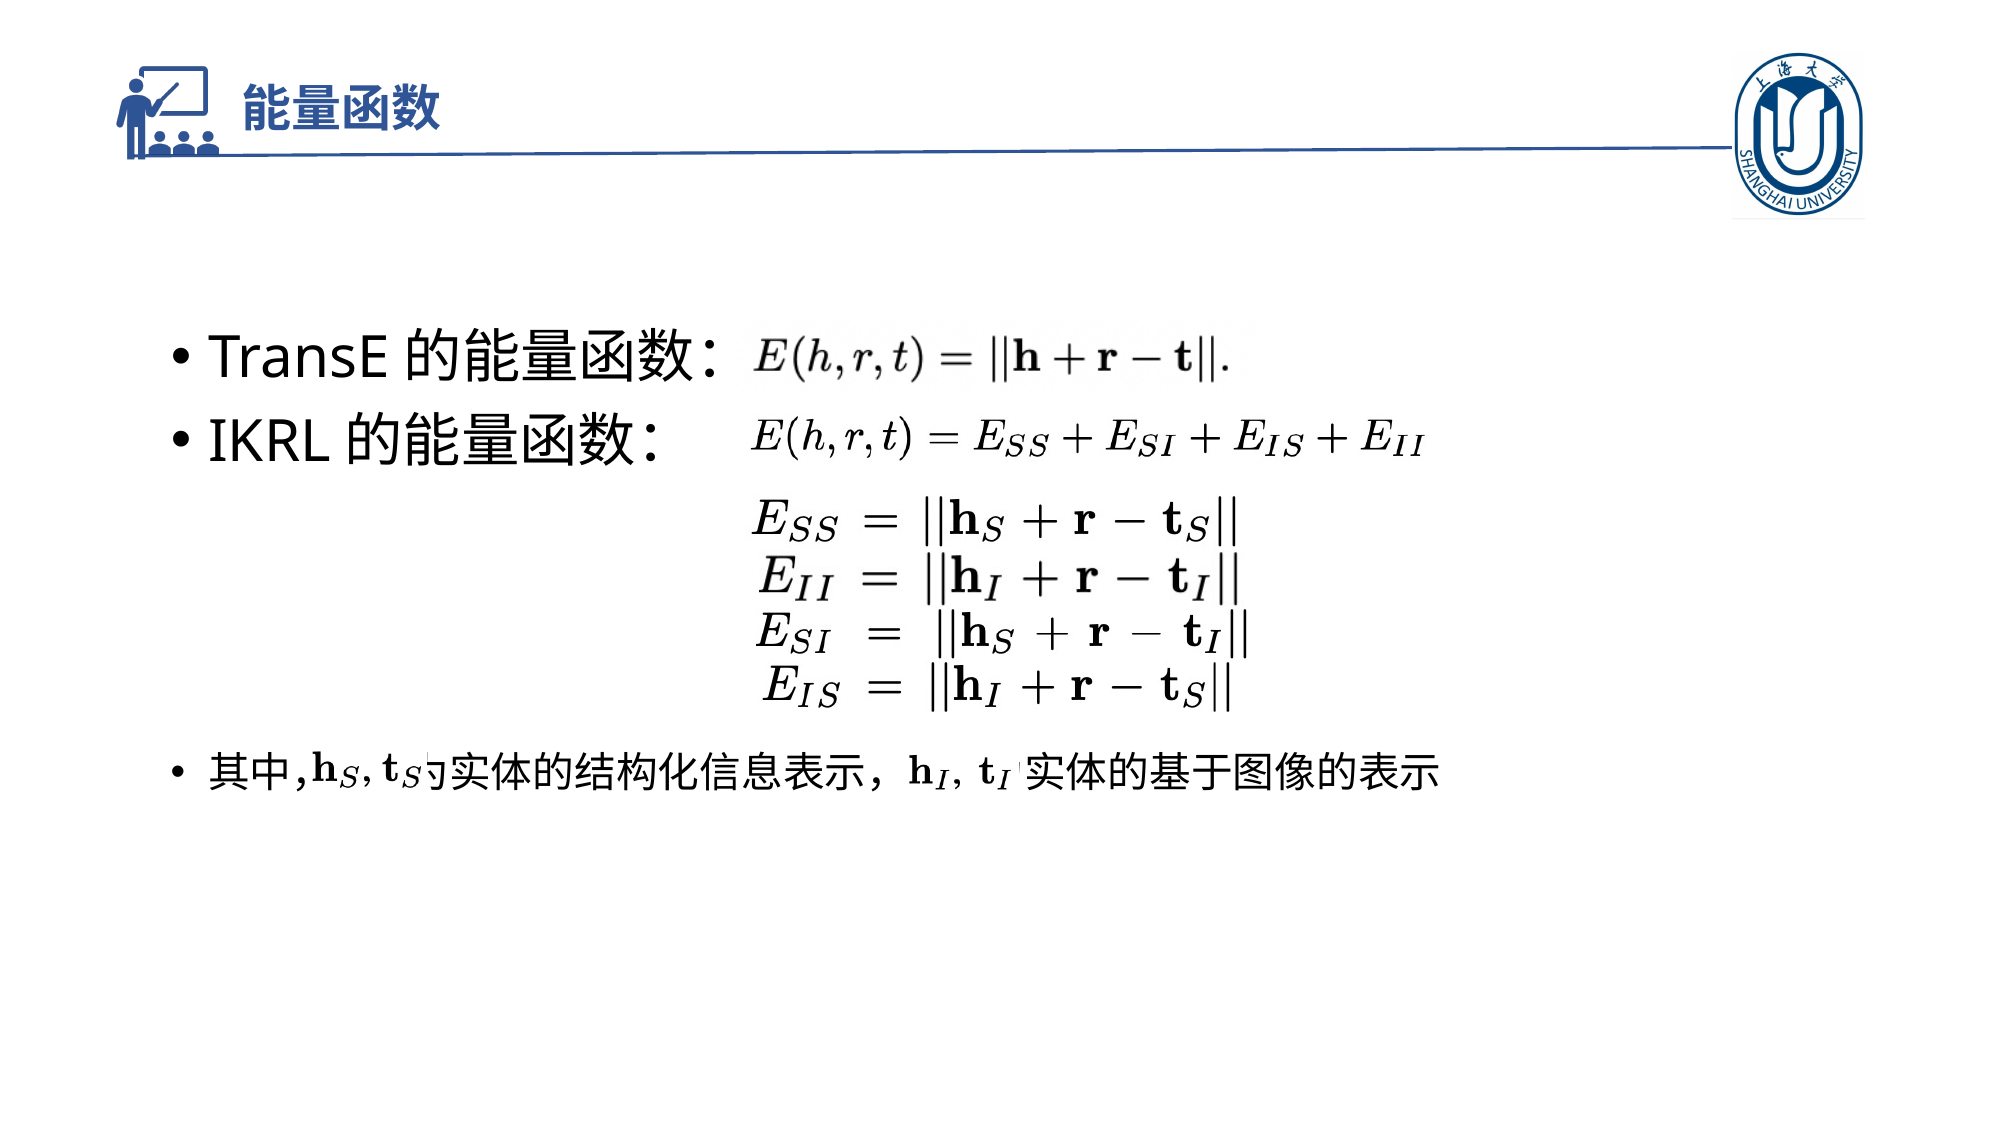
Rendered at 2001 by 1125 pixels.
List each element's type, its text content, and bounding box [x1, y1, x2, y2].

picture [724, 319, 1430, 472]
picture [110, 54, 226, 170]
list TransE的能量函数： IKRL的能量函数： [155, 319, 1881, 492]
picture [745, 493, 1255, 712]
picture [1732, 51, 1865, 220]
text_box 其中， 为实体的结构化信息表示， 为实体的基于图像的表示 [155, 744, 1881, 917]
picture [898, 750, 1019, 796]
picture [308, 747, 427, 793]
title 能量函数 [225, 75, 1733, 146]
